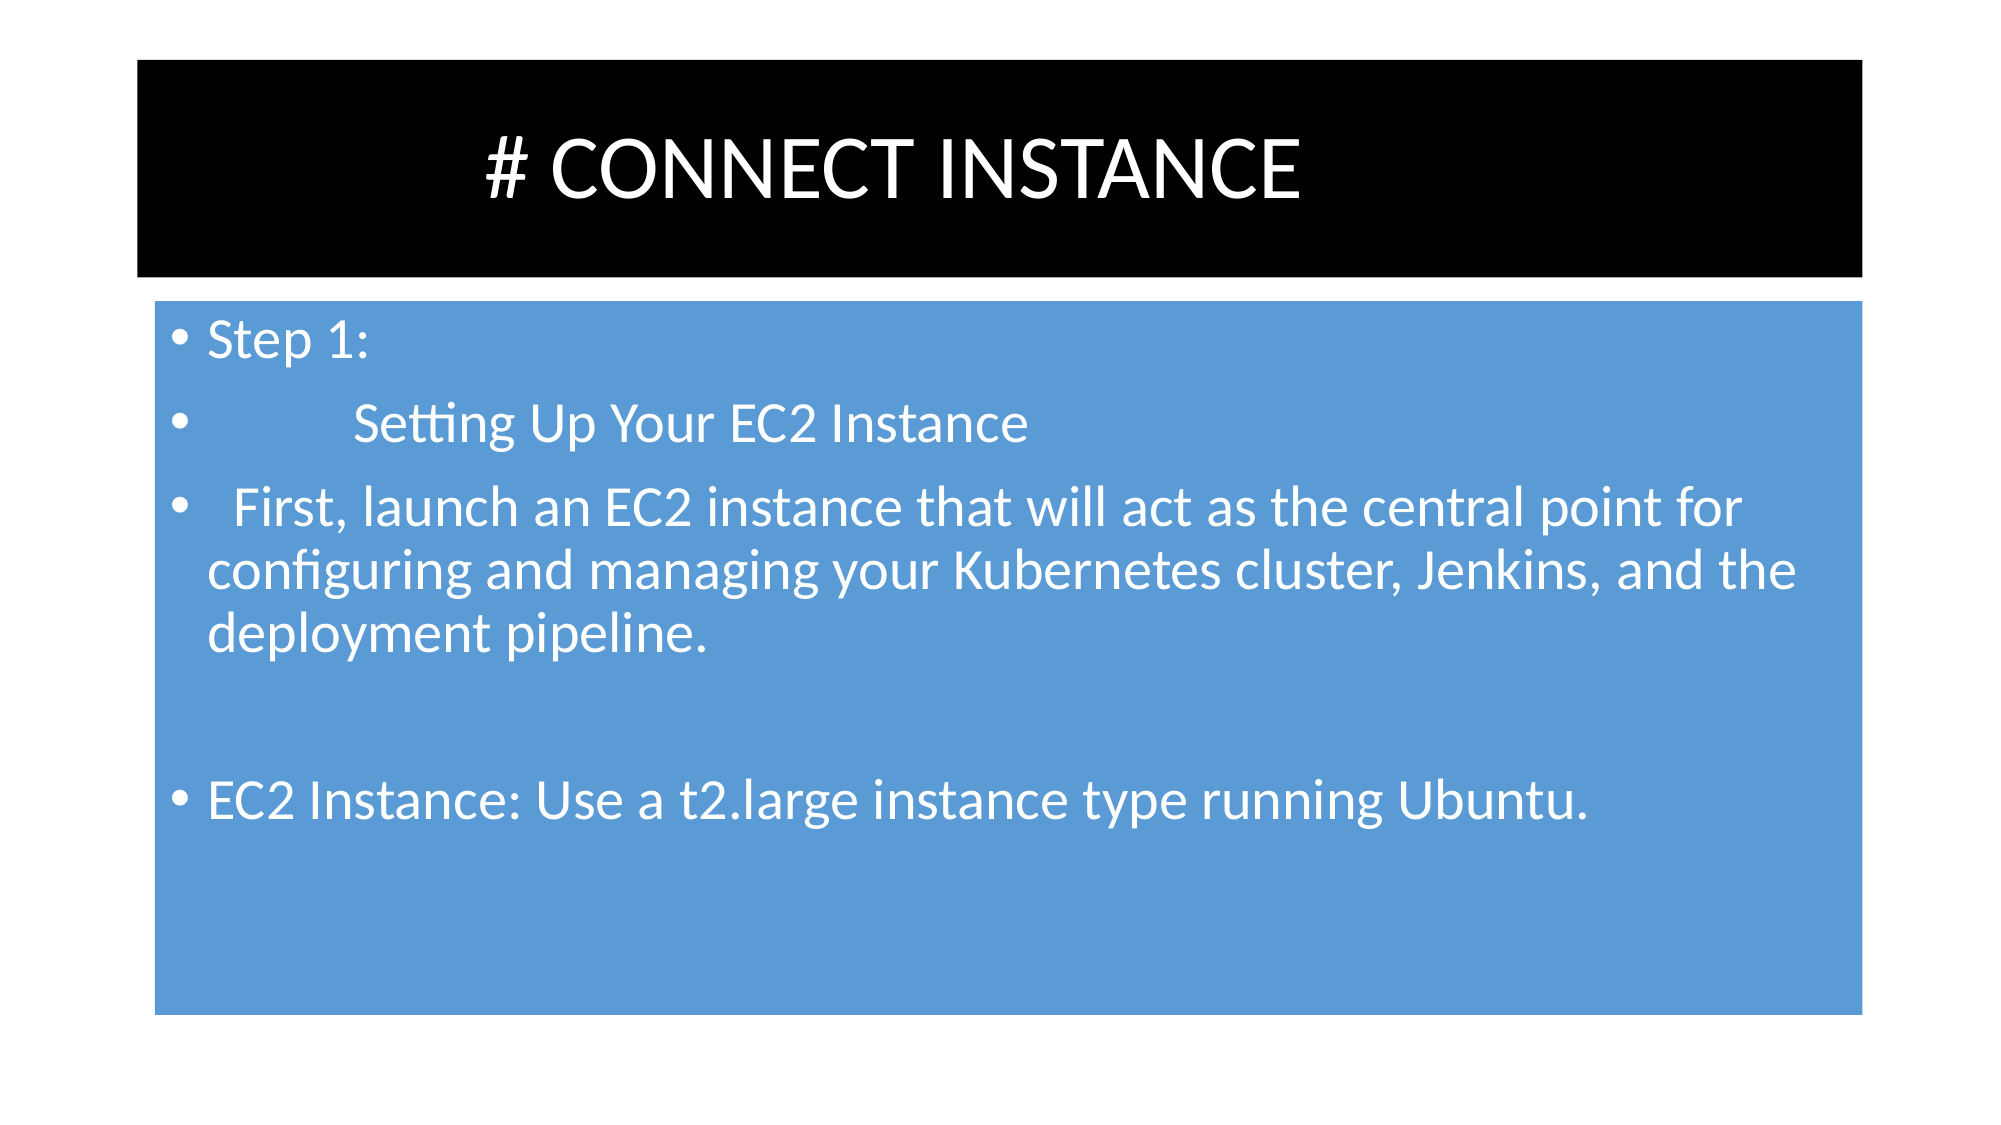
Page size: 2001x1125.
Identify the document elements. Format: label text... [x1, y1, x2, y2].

title # CONNECT INSTANCE [137, 59, 1863, 278]
list Step 1: Setting Up Your EC2 Instance First, launch an EC2 instance that will act as the central point for configuring and managing your Kubernetes cluster, Jenkins, and the deployment pipeline. EC2 Instance: Use a t2.large instance type running Ubuntu. [154, 301, 1863, 1015]
